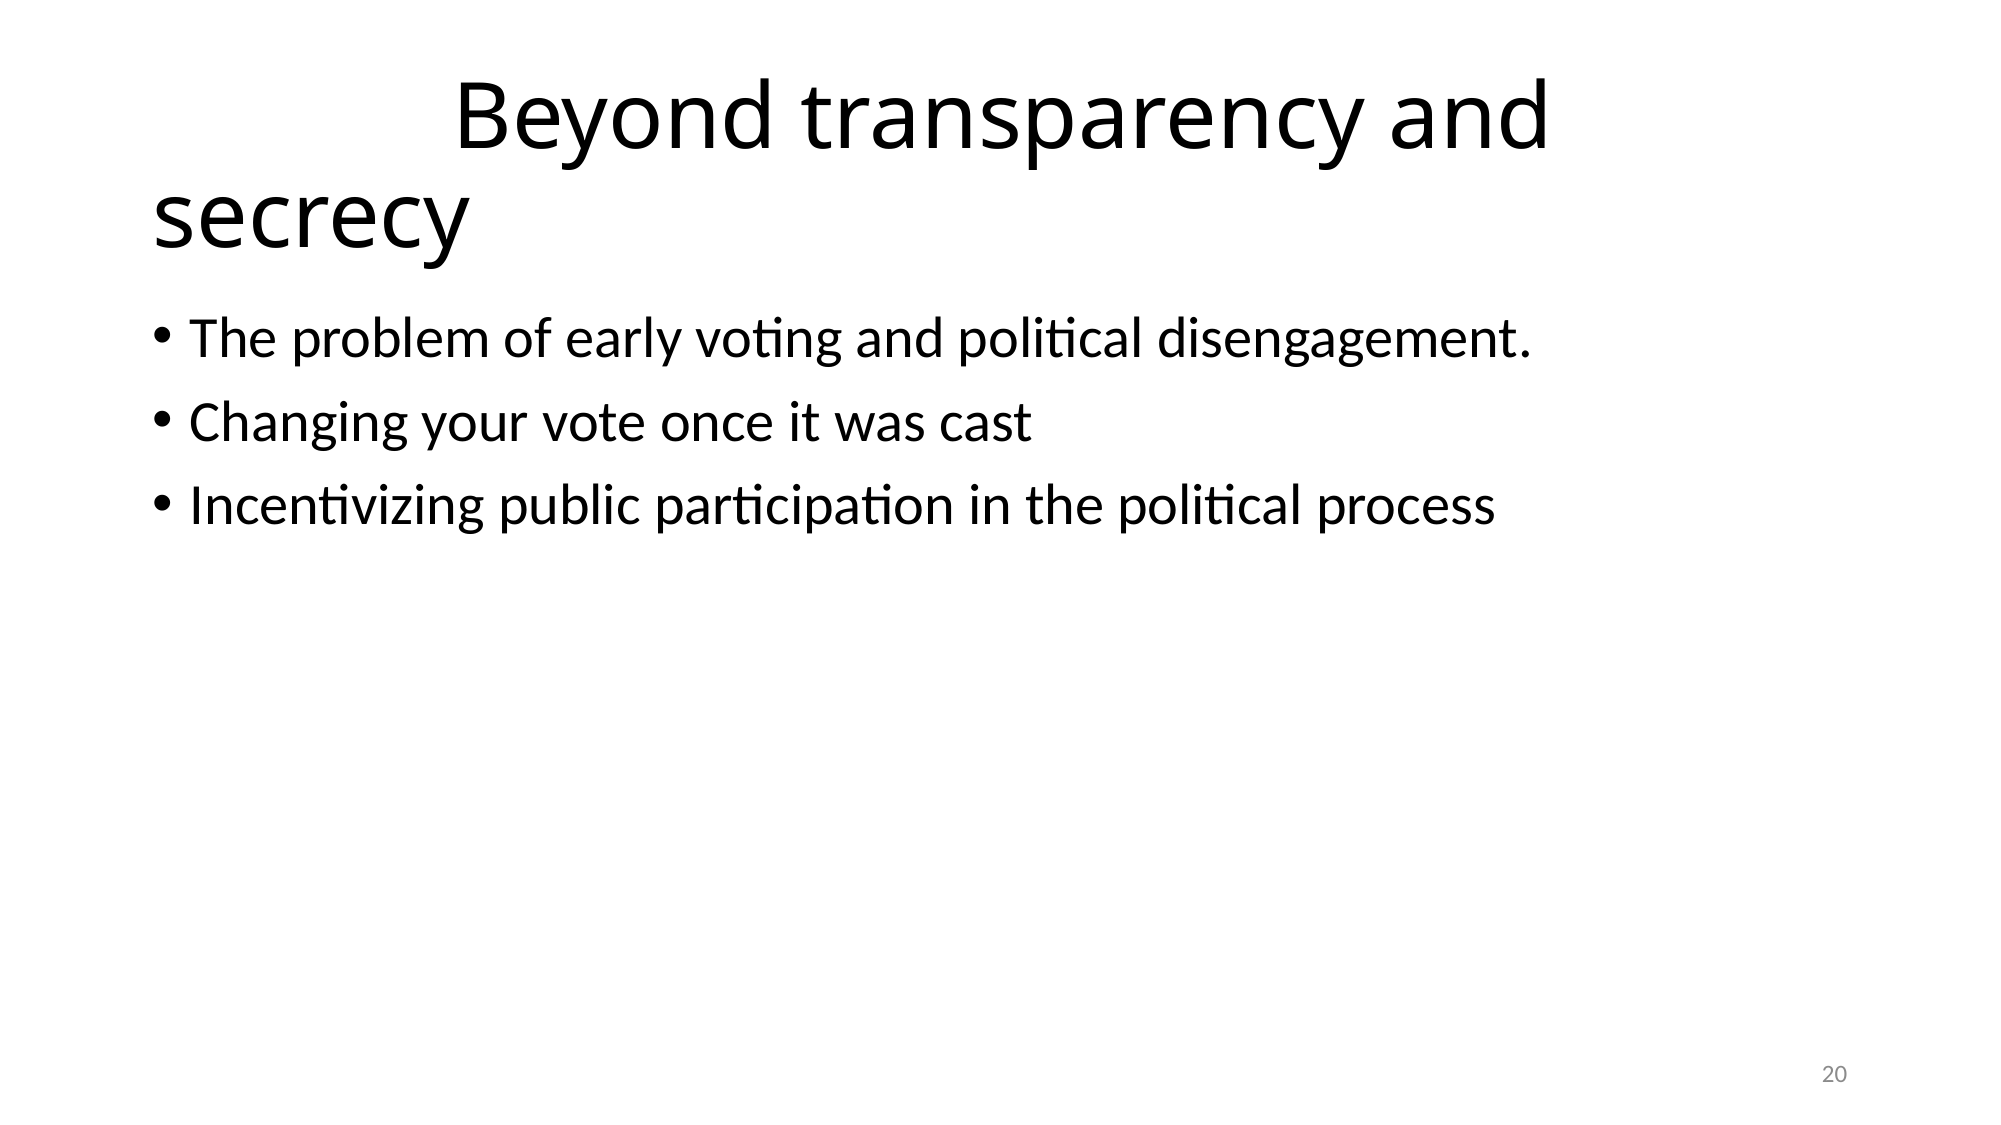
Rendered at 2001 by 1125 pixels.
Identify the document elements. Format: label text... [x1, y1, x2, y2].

slide_number 20 [1412, 1042, 1863, 1103]
list The problem of early voting and political disengagement. Changing your vote once it was cast Incentivizing public participation in the political process [137, 299, 1863, 1014]
title Beyond transparency and secrecy [137, 59, 1863, 278]
